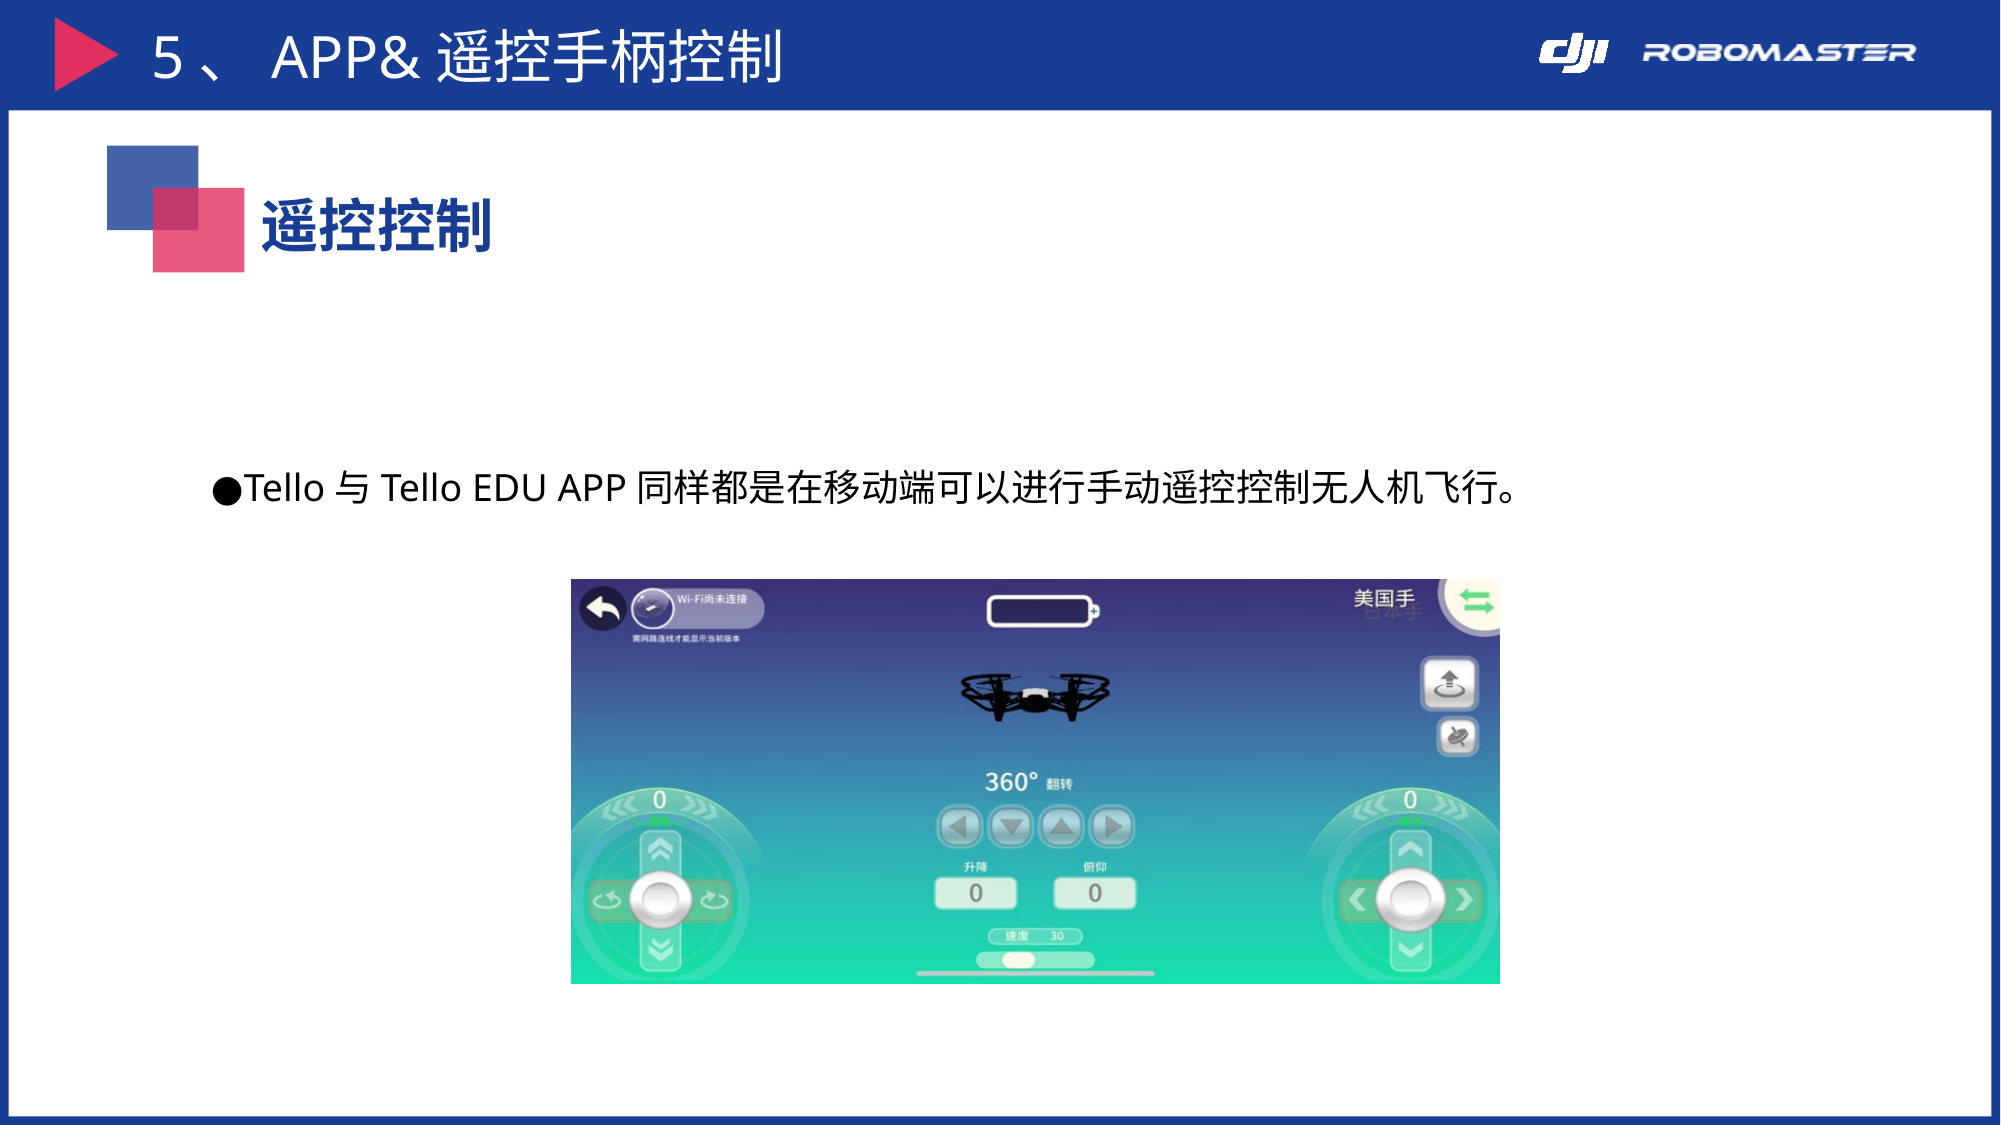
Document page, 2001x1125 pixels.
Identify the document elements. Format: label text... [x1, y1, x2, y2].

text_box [106, 145, 511, 273]
list 5、APP&遥控手柄控制 [136, 0, 1935, 111]
text_box ●Tello与Tello EDU APP同样都是在移动端可以进行手动遥控控制无人机飞行。 [196, 433, 1534, 516]
picture [571, 579, 1500, 984]
